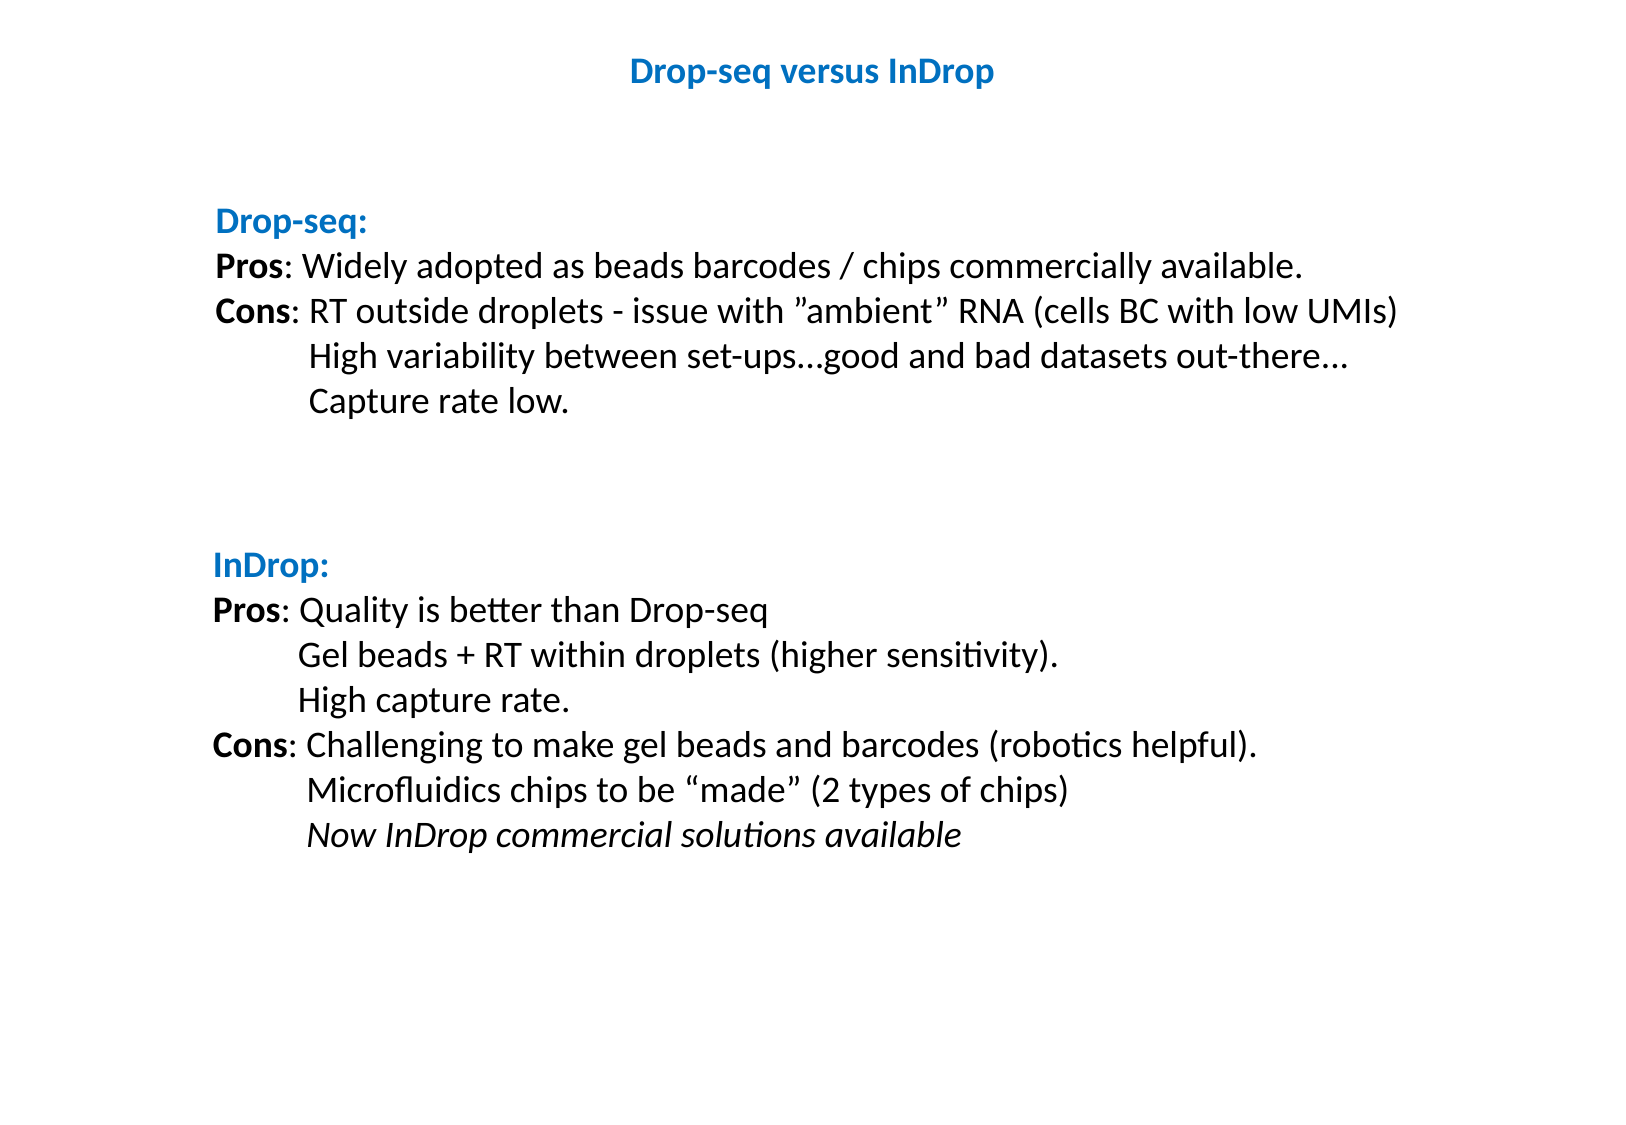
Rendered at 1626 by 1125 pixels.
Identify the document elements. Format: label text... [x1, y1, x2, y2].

text_box Drop-seq versus InDrop [614, 38, 1010, 99]
text_box Drop-seq: Pros: Widely adopted as beads barcodes / chips commercially available. Cons: RT outside droplets - issue with ”ambient” RNA (cells BC with low UMIs) High variability between set-ups…good and bad datasets out-there... Capture rate low. [200, 188, 1415, 429]
text_box InDrop: Pros: Quality is better than Drop-seq Gel beads + RT within droplets (higher sensitivity). High capture rate. Cons: Challenging to make gel beads and barcodes (robotics helpful). Microfluidics chips to be “made” (2 types of chips) Now InDrop commercial solutions available [198, 532, 1275, 863]
